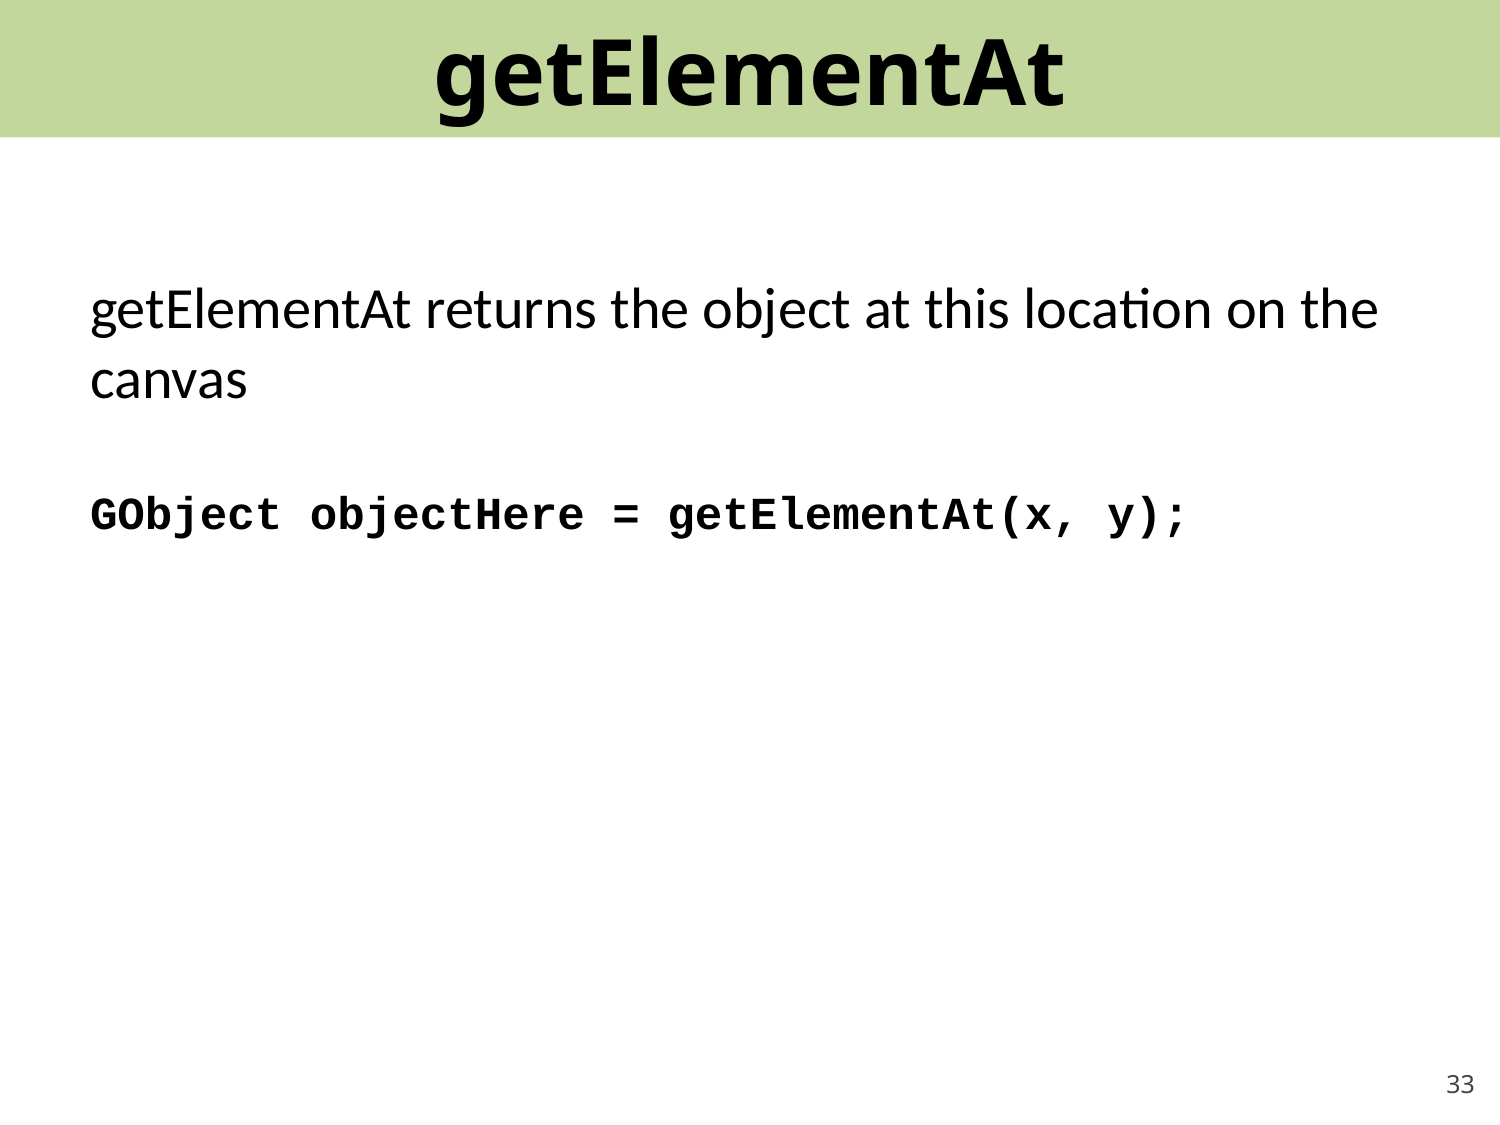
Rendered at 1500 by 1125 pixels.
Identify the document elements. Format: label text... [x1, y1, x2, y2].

title getElementAt [75, 0, 1425, 138]
list getElementAt returns the object at this location on the canvas GObject objectHere = getElementAt(x, y); [75, 262, 1468, 1005]
